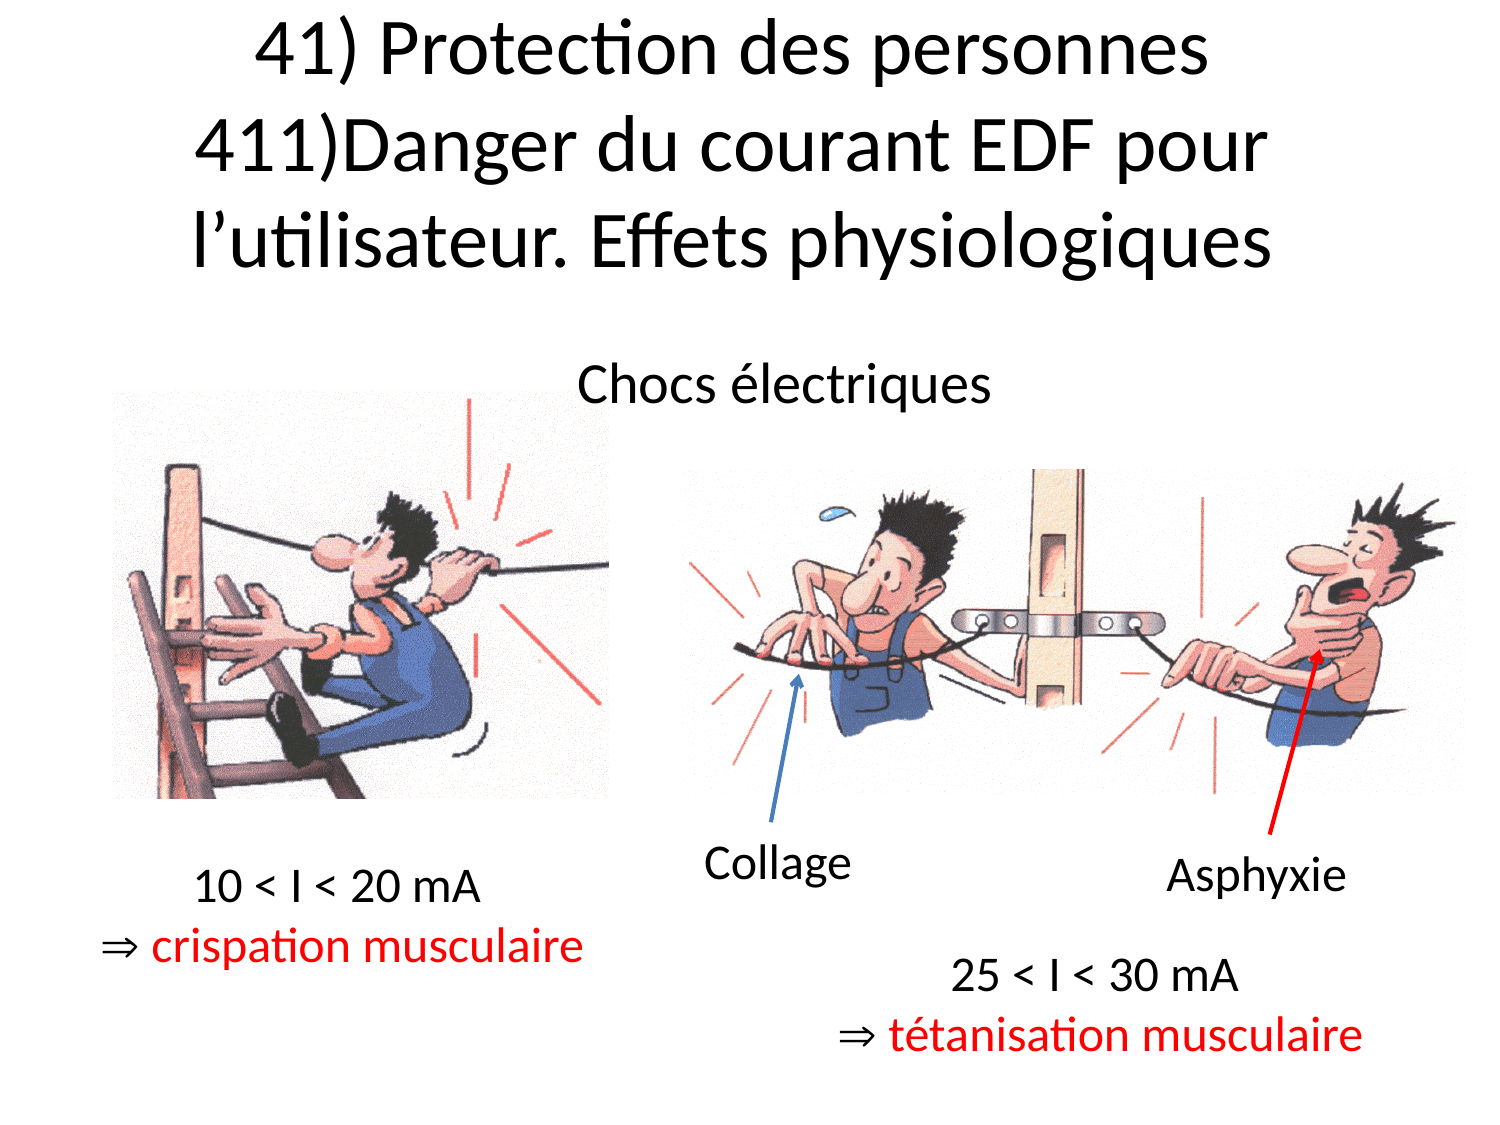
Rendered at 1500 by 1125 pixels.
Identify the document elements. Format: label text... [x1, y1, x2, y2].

text_box Asphyxie [1151, 834, 1388, 910]
text_box Collage [689, 822, 881, 897]
picture [111, 390, 609, 799]
text_box 10 < I < 20 mA  crispation musculaire [64, 845, 609, 980]
text_box Chocs électriques [562, 338, 1036, 423]
picture [678, 469, 1468, 796]
title 41) Protection des personnes 411)Danger du courant EDF pour l’utilisateur. Effets physiologiques [41, 0, 1425, 293]
text_box 25 < I < 30 mA  tétanisation musculaire [801, 934, 1388, 1069]
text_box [1269, 648, 1320, 835]
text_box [770, 673, 800, 823]
